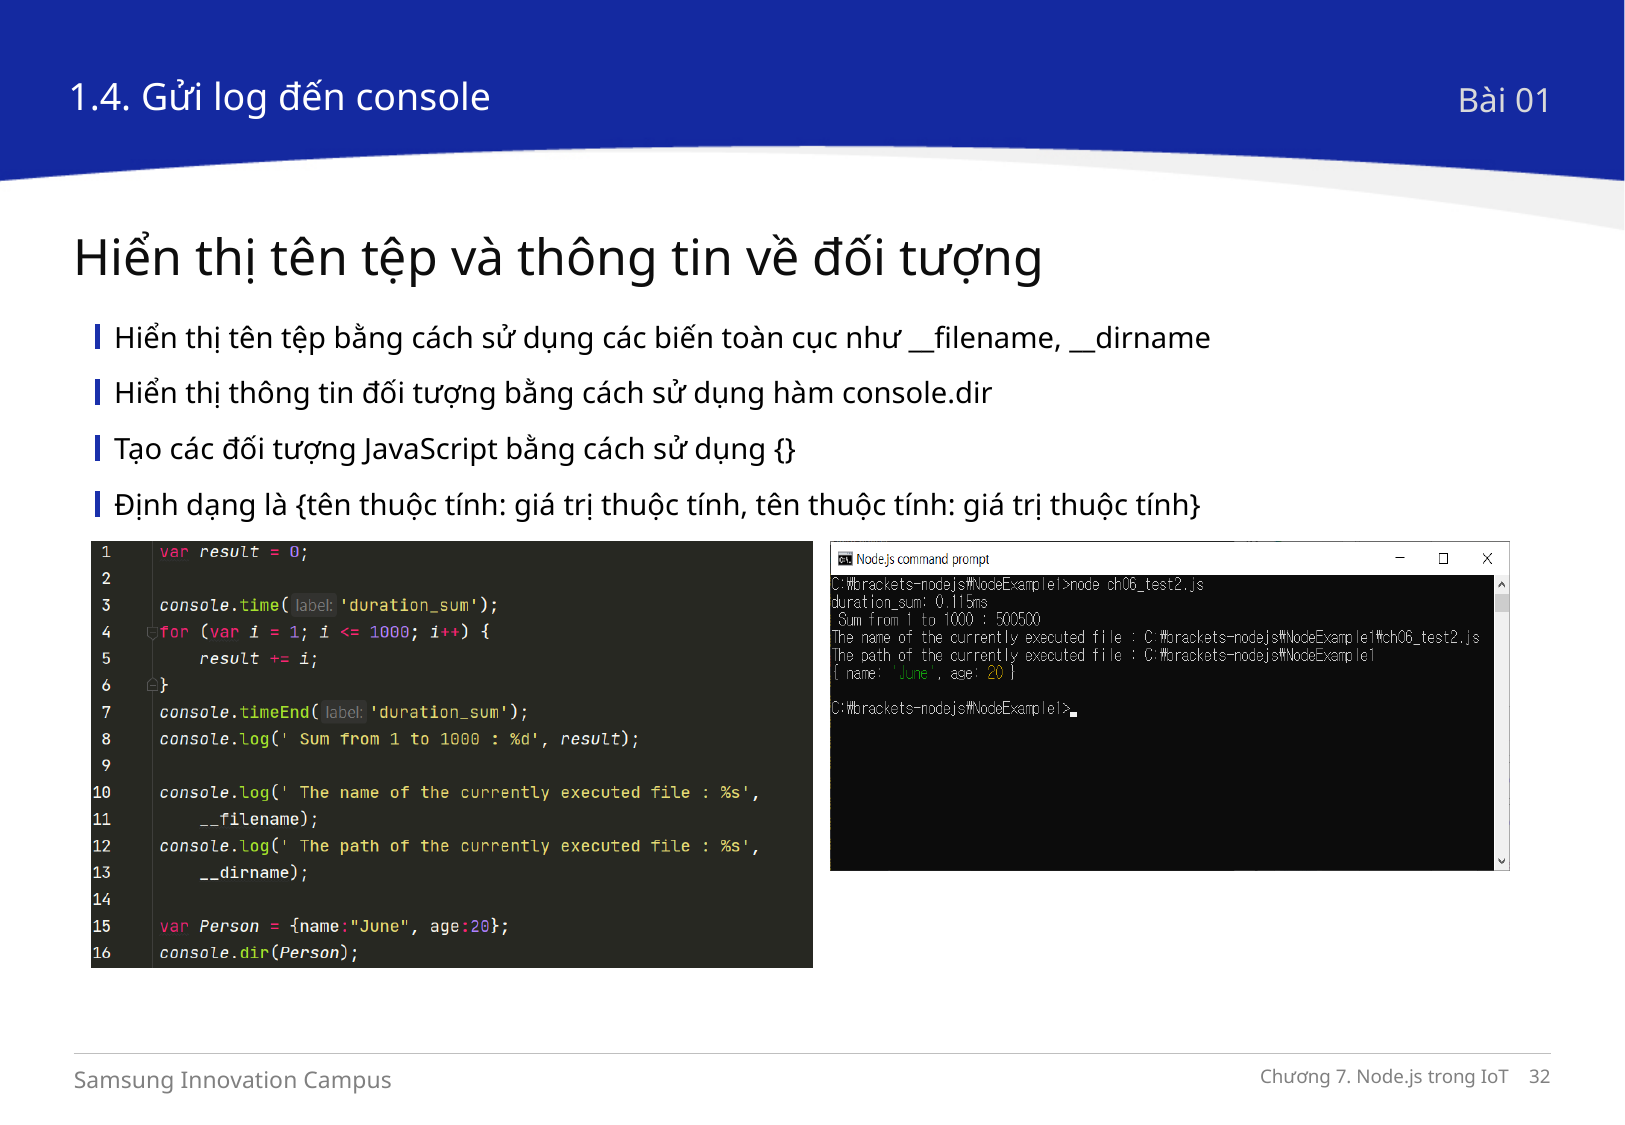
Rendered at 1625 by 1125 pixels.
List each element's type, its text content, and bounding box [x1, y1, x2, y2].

text_box Bài 01 [1422, 78, 1554, 119]
text_box 1.4. Gửi log đến console [67, 72, 1025, 119]
picture [0, 0, 1625, 1125]
text_box Hiển thị tên tệp bằng cách sử dụng các biến toàn cục như __filename, __dirname Hiển thị thông tin đối tượng bằng cách sử dụng hàm console.dir Tạo các đối tượng JavaScript bằng cách sử dụng {} Định dạng là {tên thuộc tính: giá trị thuộc tính, tên thuộc tính: giá trị thuộc tính} [94, 318, 1510, 522]
text_box Hiển thị tên tệp và thông tin về đối tượng [73, 224, 1552, 287]
